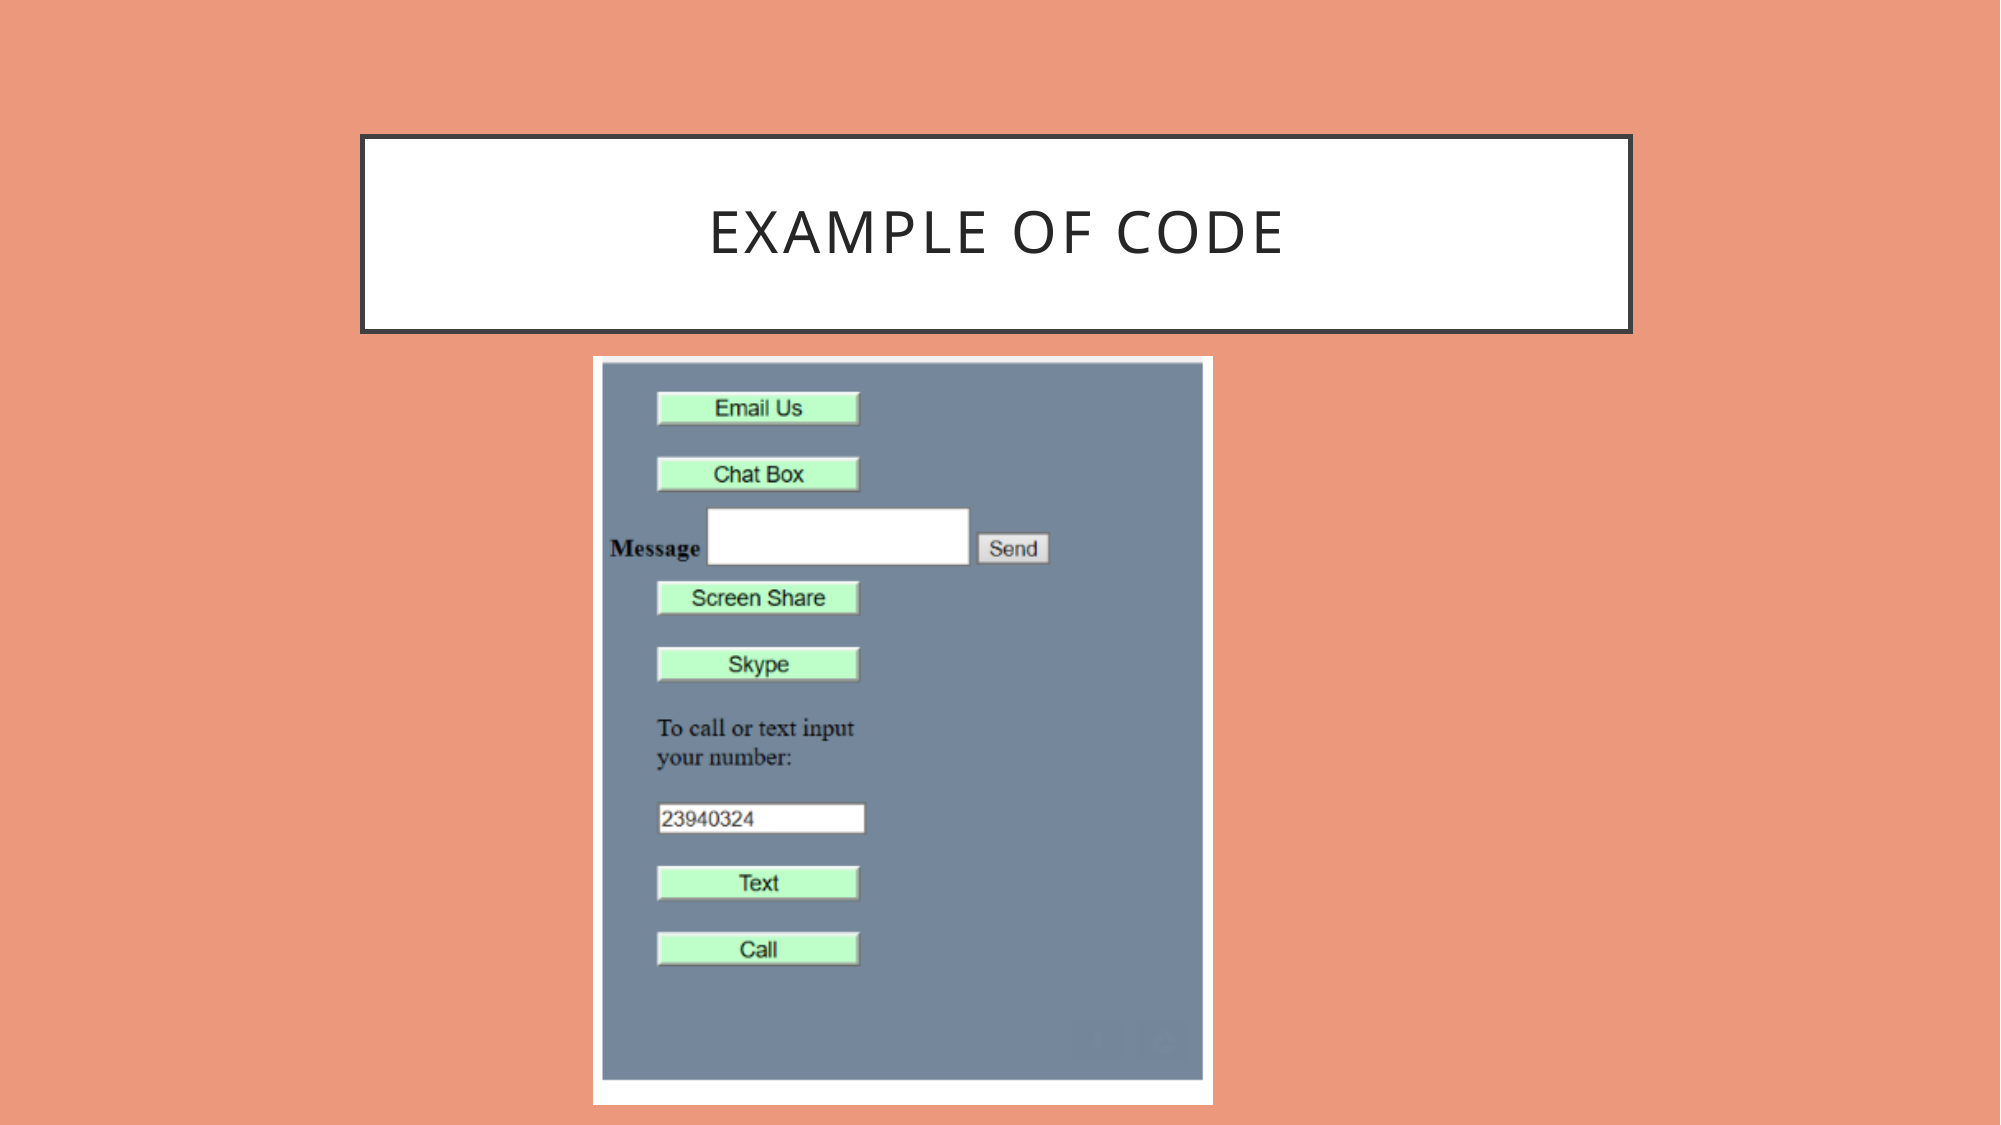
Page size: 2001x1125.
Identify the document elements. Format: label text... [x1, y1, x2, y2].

title Example of Code [360, 134, 1633, 334]
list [593, 356, 1213, 1105]
